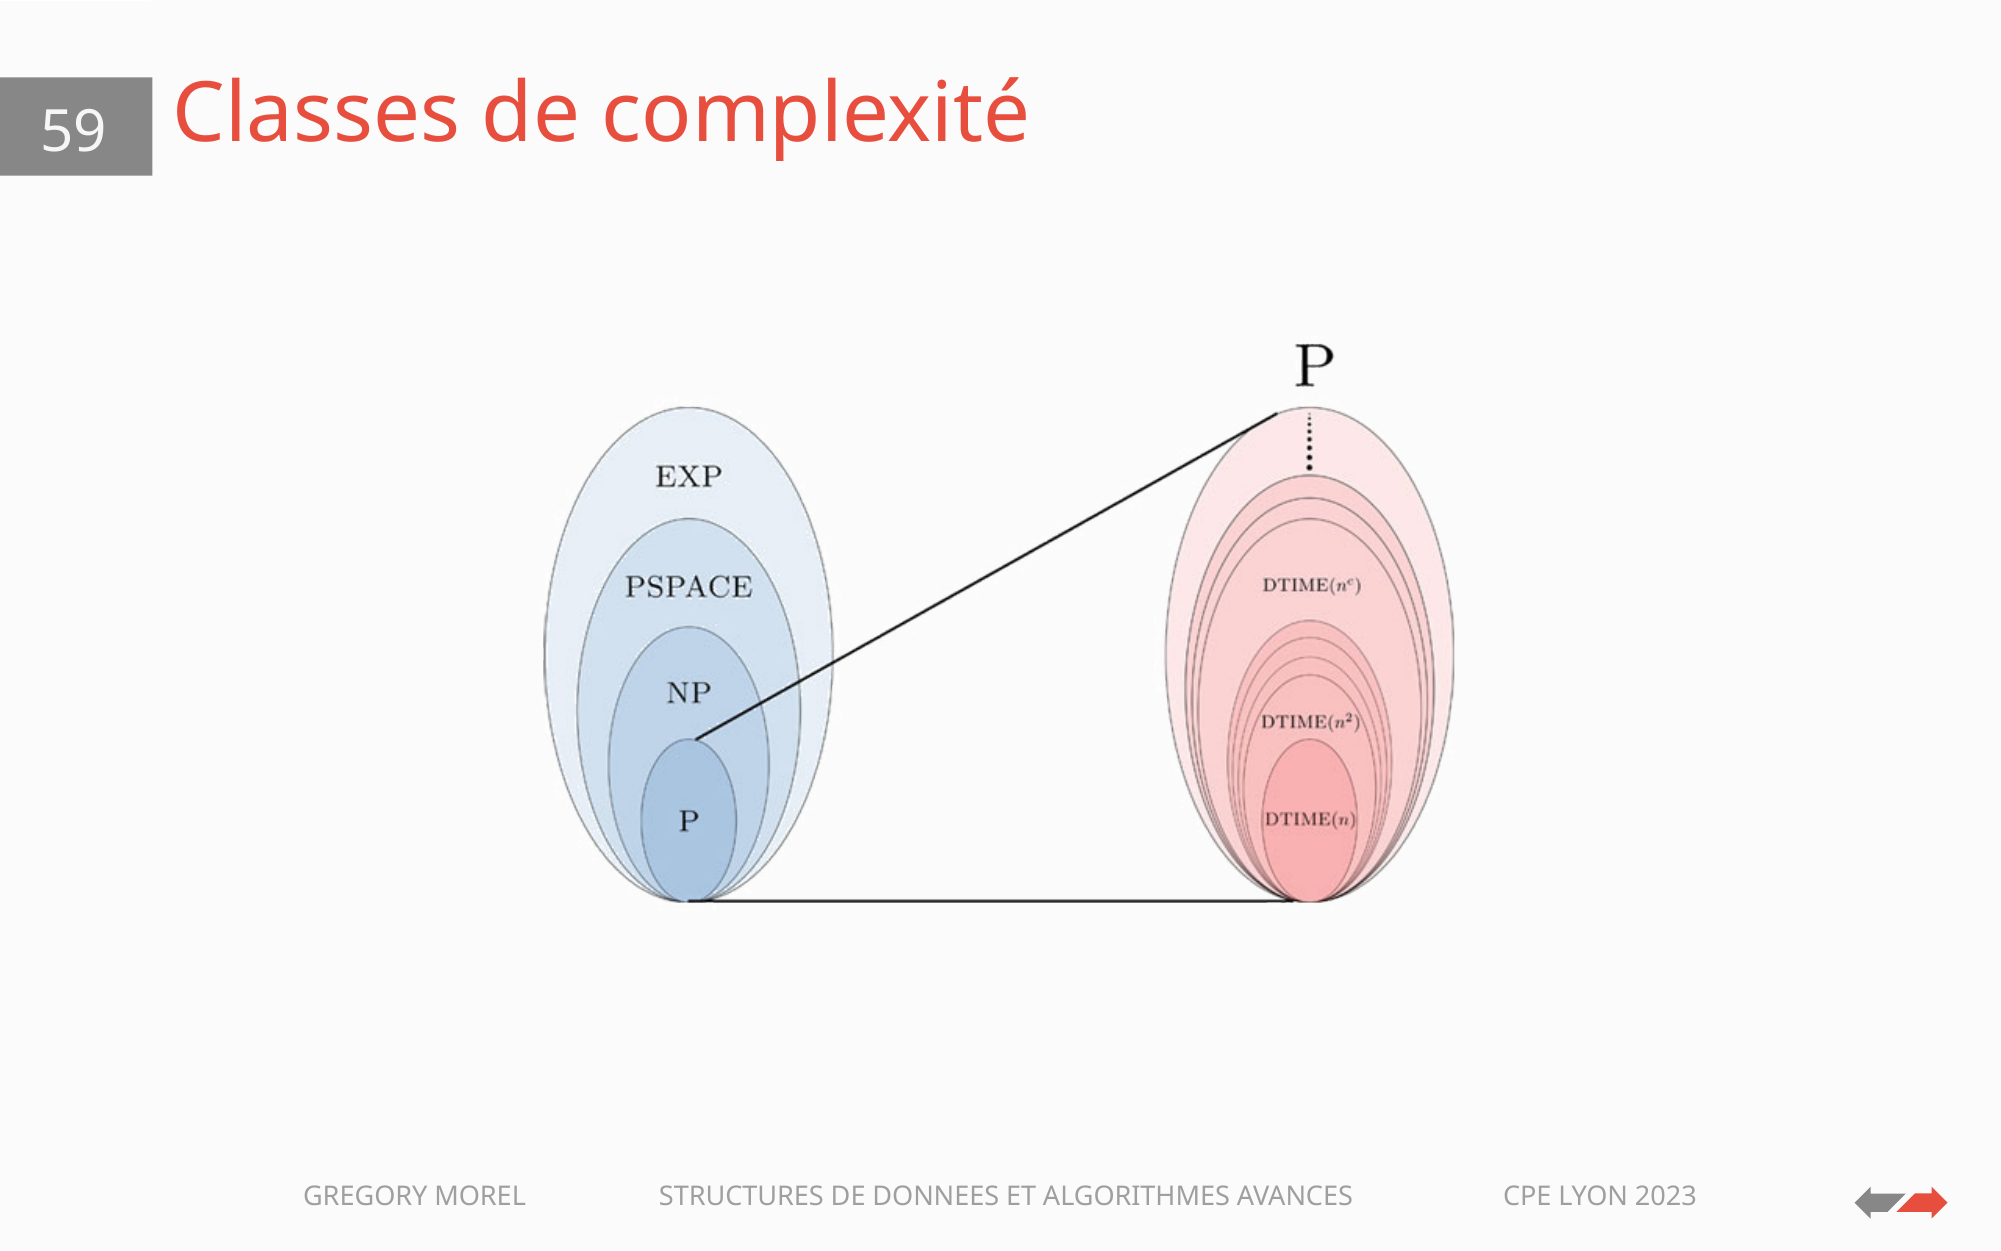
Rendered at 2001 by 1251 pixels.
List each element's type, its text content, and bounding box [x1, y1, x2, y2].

picture [492, 285, 1508, 965]
slide_number 59 [13, 85, 134, 162]
title Classes de complexité [158, 19, 1659, 168]
